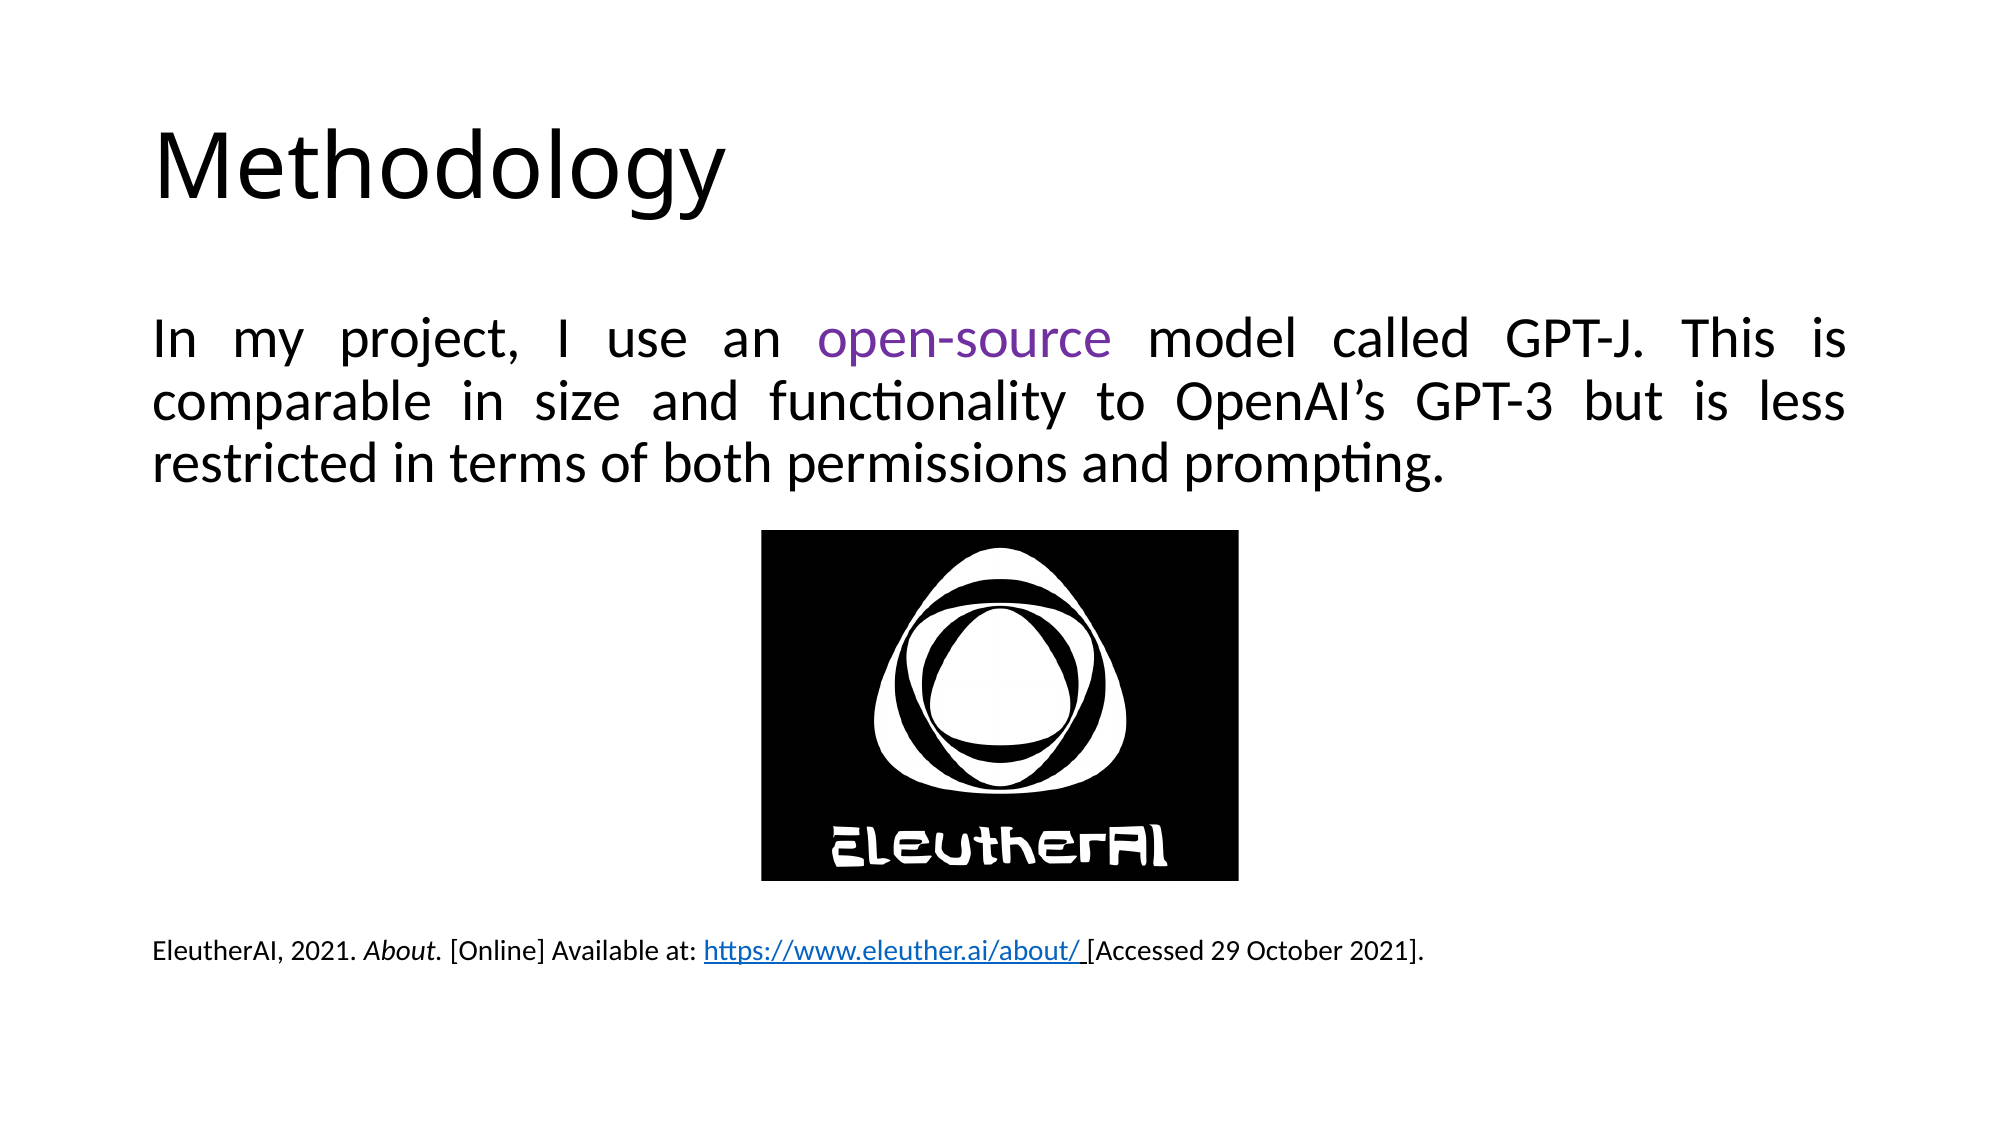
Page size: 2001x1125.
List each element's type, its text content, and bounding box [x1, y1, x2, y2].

list In my project, I use an open-source model called GPT-J. This is comparable in size and functionality to OpenAI’s GPT-3 but is less restricted in terms of both permissions and prompting. EleutherAI, 2021. About. [Online] Available at: https://www.eleuther.ai/about/ [Accessed 29 October 2021]. [137, 299, 1863, 1014]
title Methodology [137, 59, 1863, 278]
picture [761, 530, 1239, 881]
